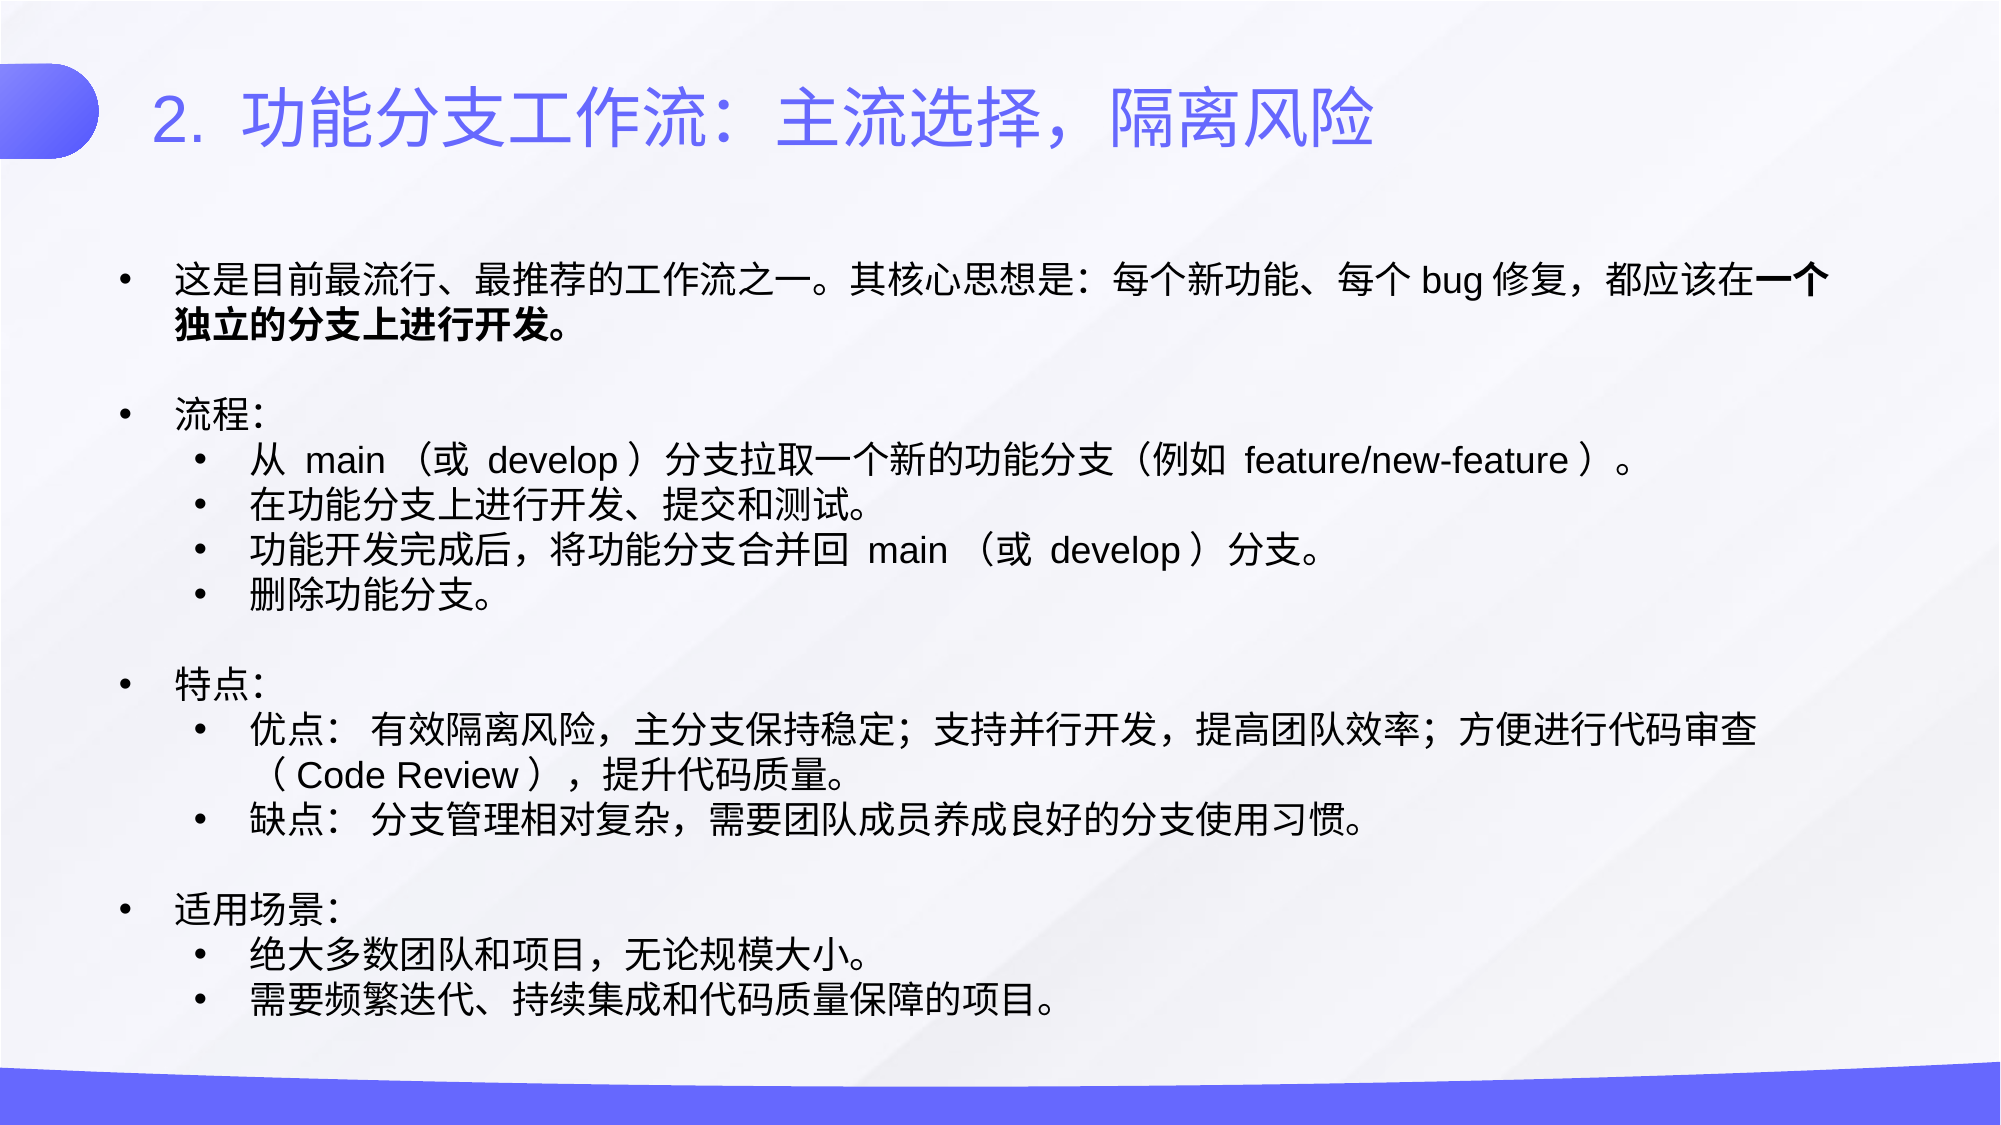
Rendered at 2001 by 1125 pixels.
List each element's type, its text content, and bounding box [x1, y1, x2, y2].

text_box 这是目前最流行、最推荐的工作流之一。其核心思想是：每个新功能、每个bug修复，都应该在一个独立的分支上进行开发。 流程： 从 main（或 develop）分支拉取一个新的功能分支（例如 feature/new-feature）。 在功能分支上进行开发、提交和测试。 功能开发完成后，将功能分支合并回 main（或 develop）分支。 删除功能分支。 特点： 优点： 有效隔离风险，主分支保持稳定；支持并行开发，提高团队效率；方便进行代码审查（Code Review），提升代码质量。 缺点： 分支管理相对复杂，需要团队成员养成良好的分支使用习惯。 适用场景： 绝大多数团队和项目，无论规模大小。 需要频繁迭代、持续集成和代码质量保障的项目。 [103, 248, 1873, 1029]
text_box 2. 功能分支工作流：主流选择，隔离风险 [136, 77, 1686, 164]
